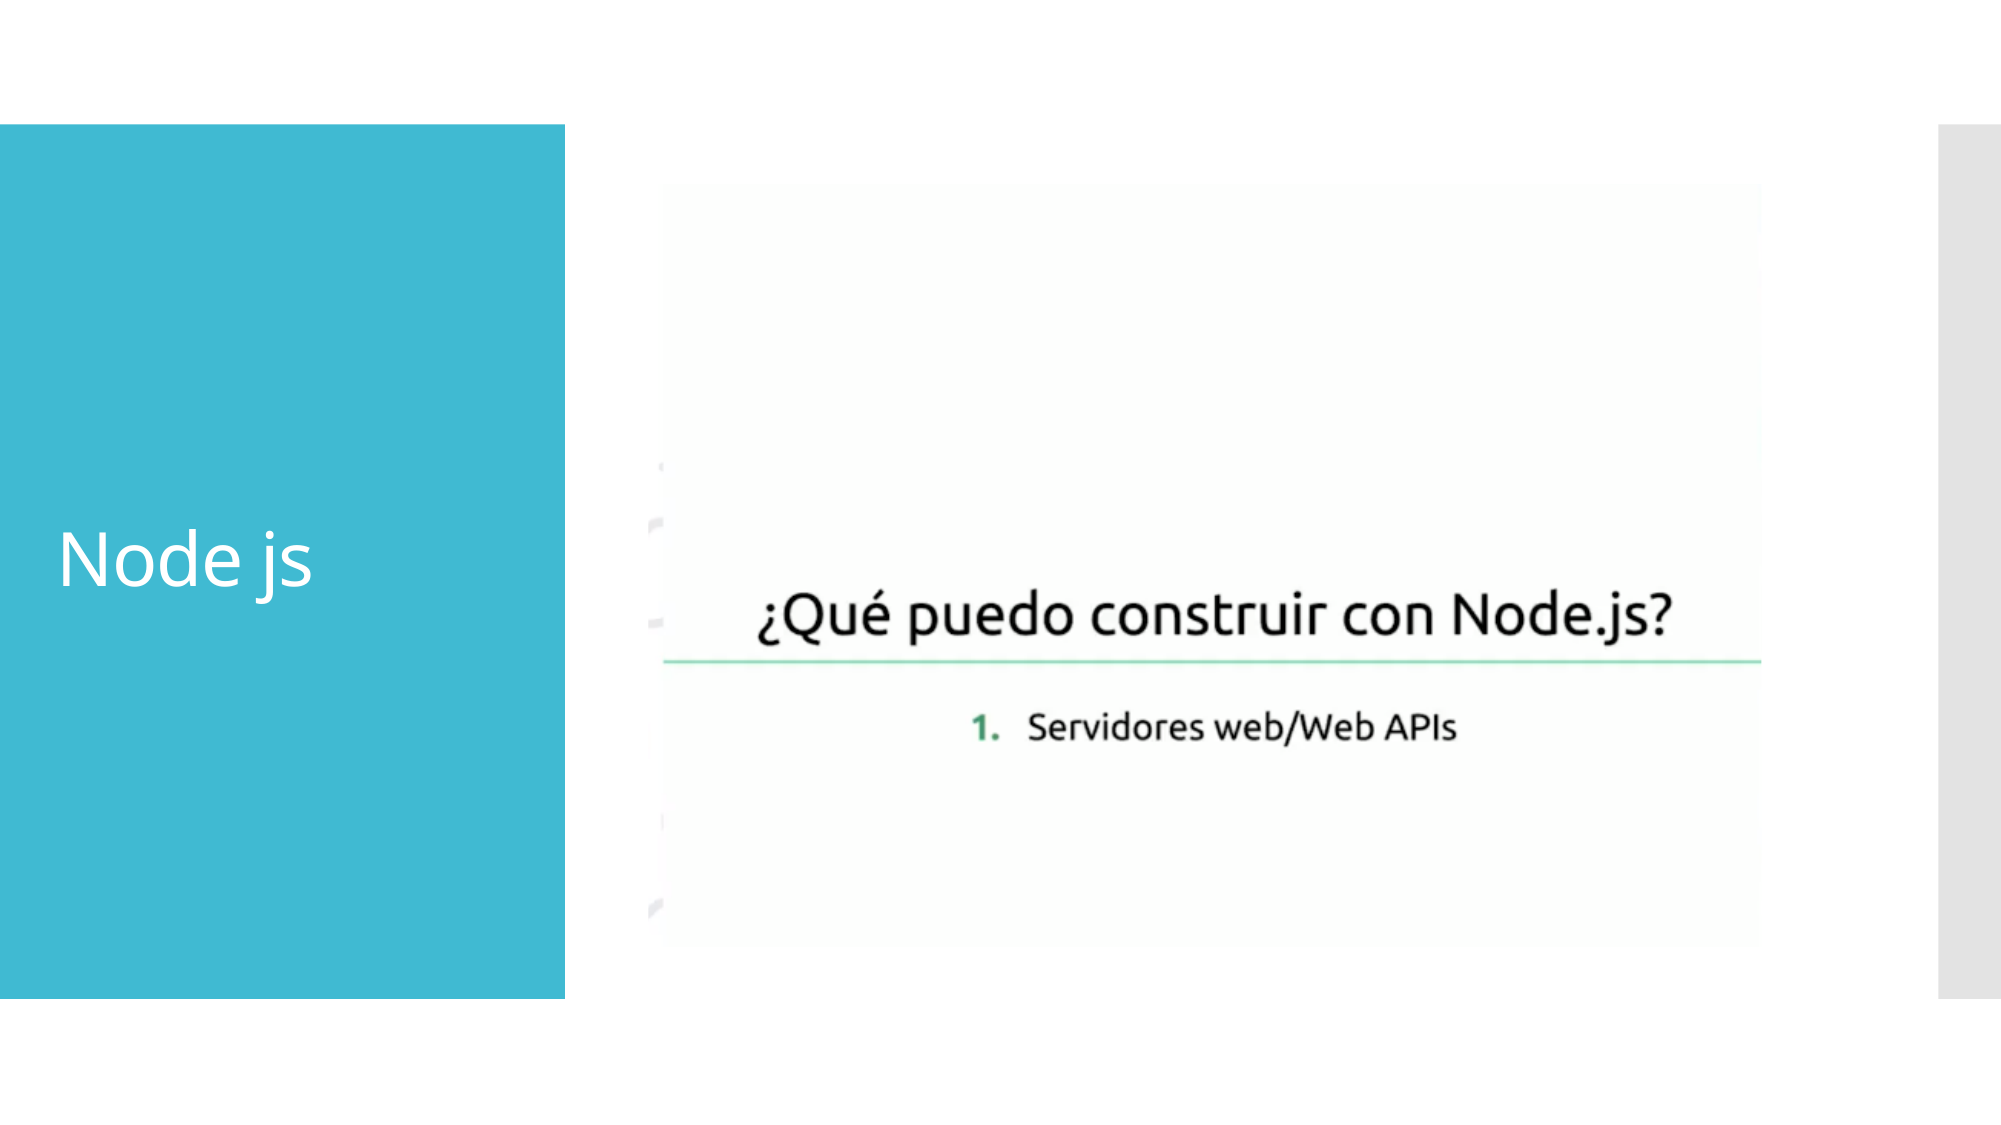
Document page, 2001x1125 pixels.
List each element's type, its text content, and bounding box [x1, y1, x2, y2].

title Node js [41, 184, 525, 940]
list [648, 184, 1762, 947]
